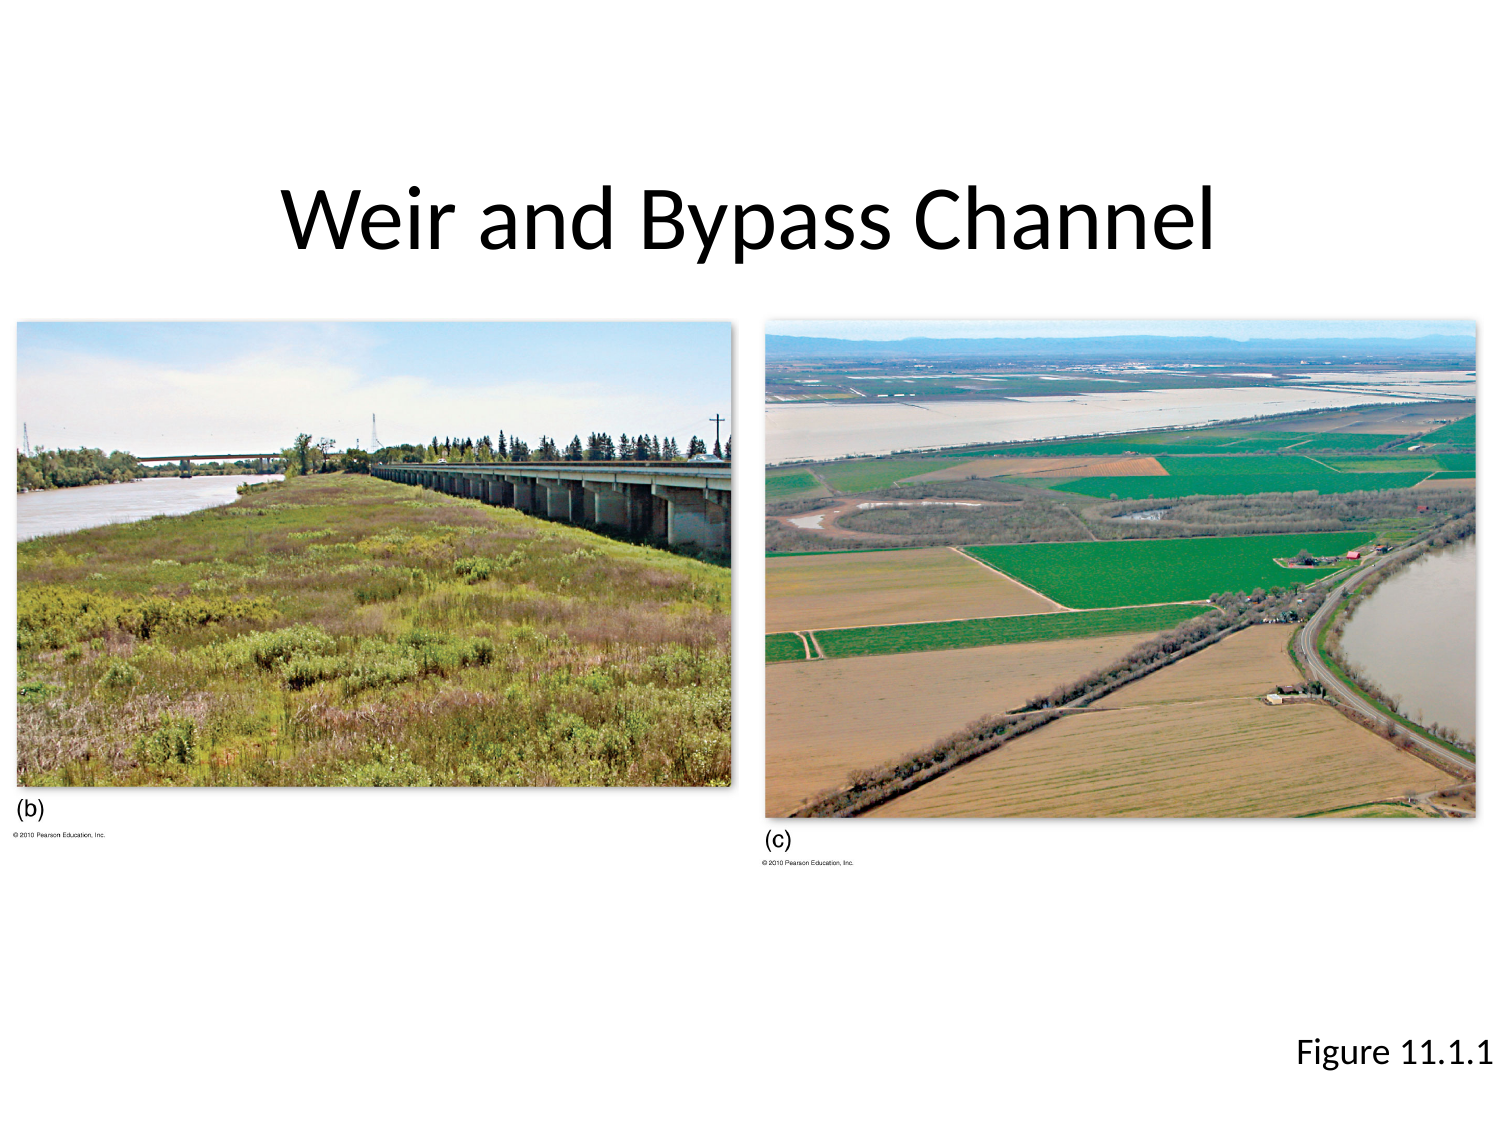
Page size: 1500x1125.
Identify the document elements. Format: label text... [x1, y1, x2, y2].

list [758, 310, 1484, 871]
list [10, 318, 739, 843]
title Weir and Bypass Channel [112, 149, 1388, 275]
text_box Figure 11.1.1 [1281, 1019, 1500, 1080]
